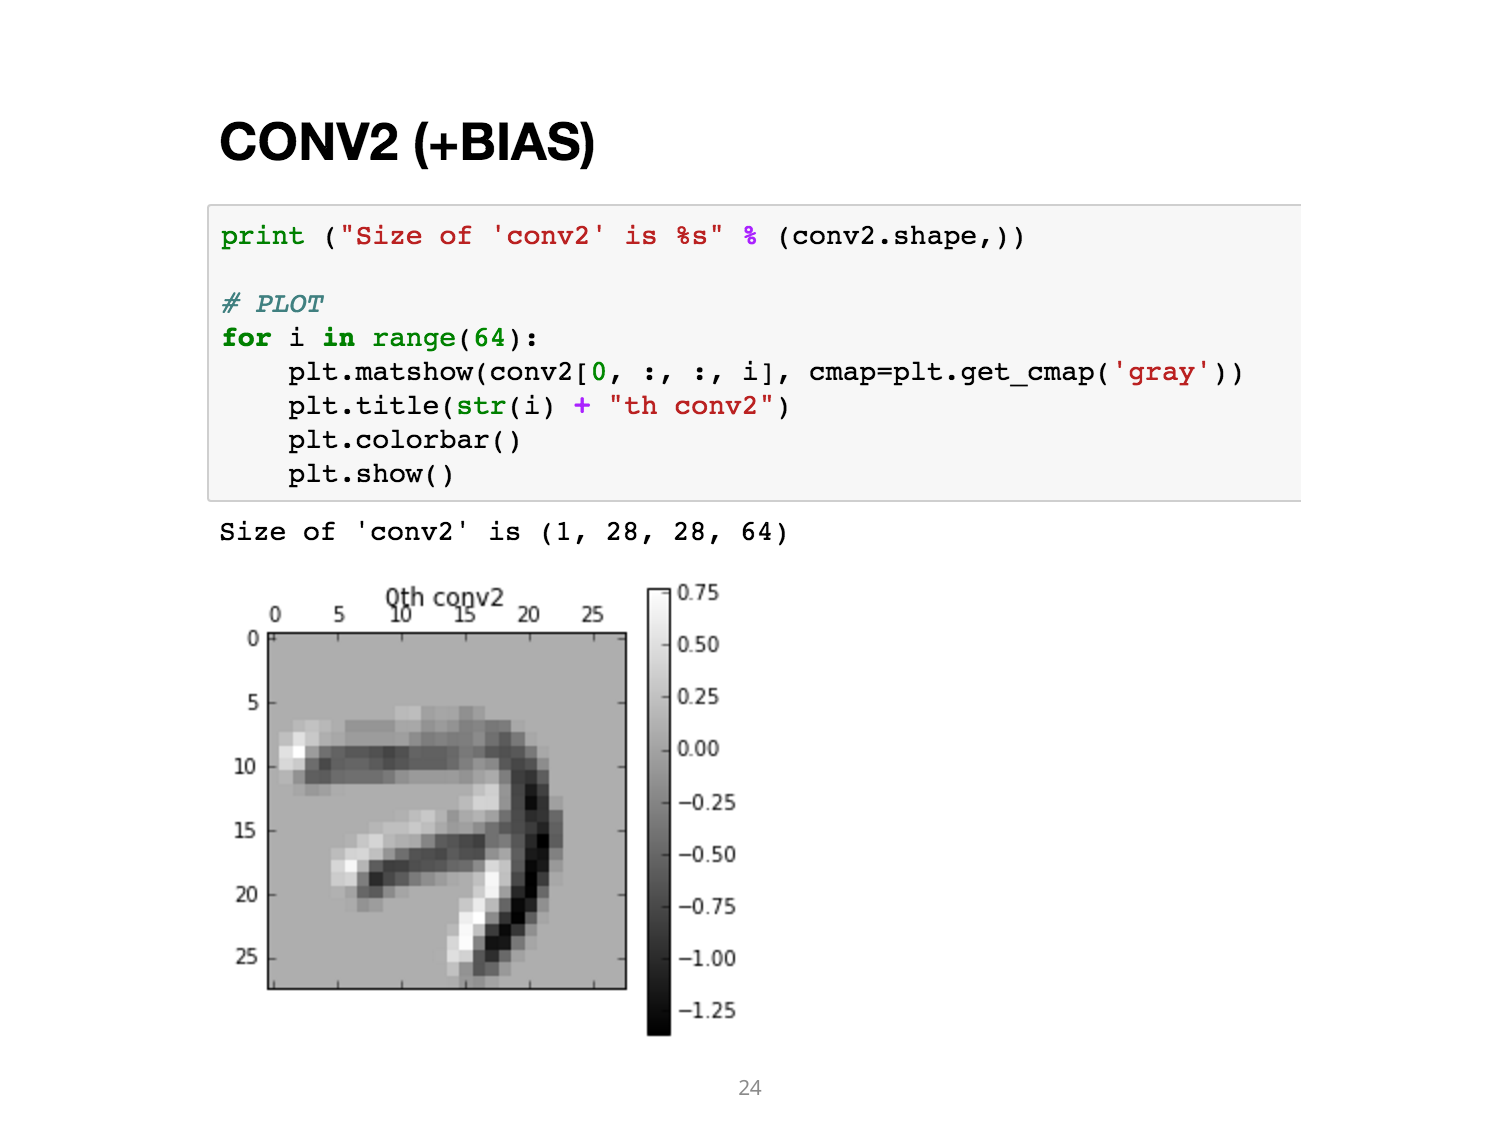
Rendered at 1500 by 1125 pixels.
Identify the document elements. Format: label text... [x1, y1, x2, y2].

slide_number 24 [575, 1058, 925, 1119]
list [199, 89, 1301, 1048]
